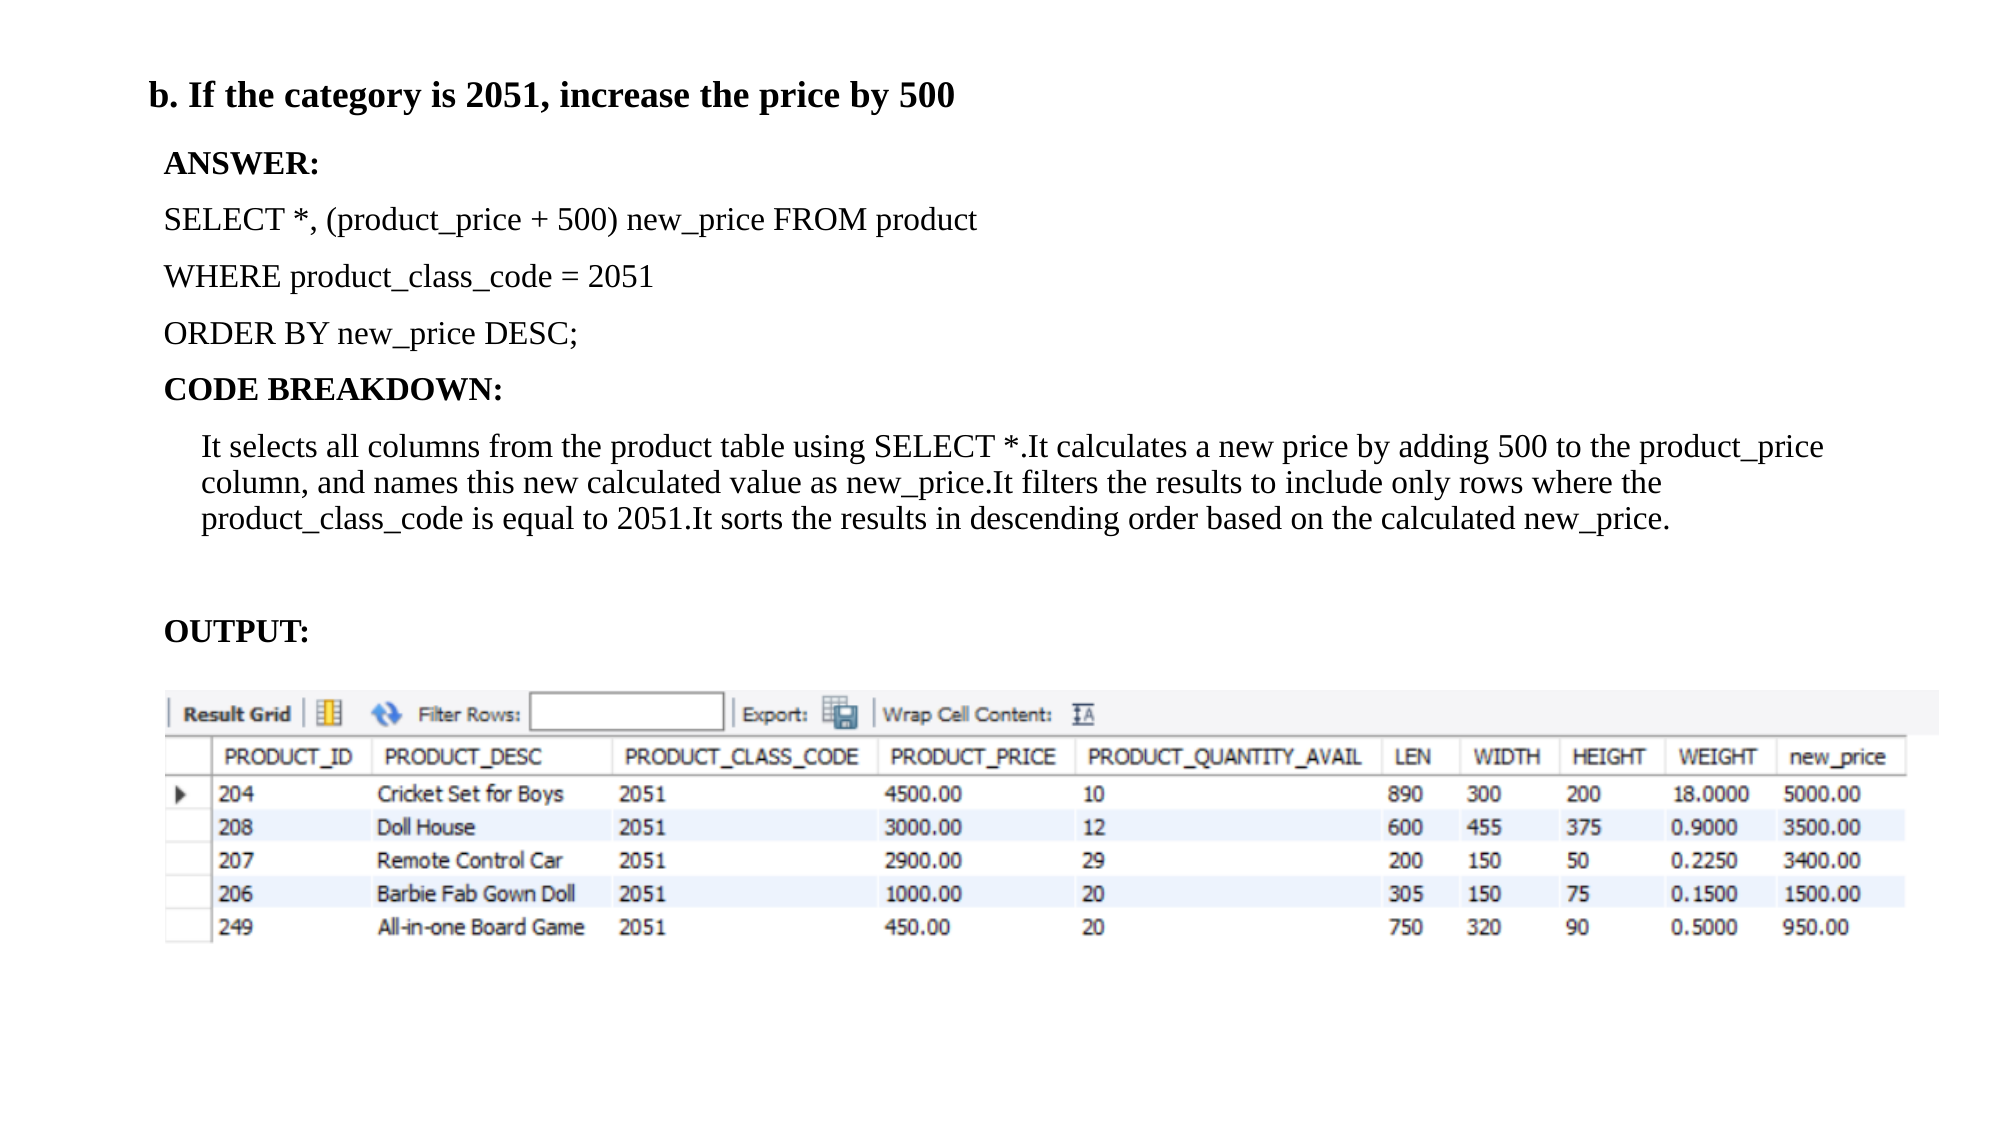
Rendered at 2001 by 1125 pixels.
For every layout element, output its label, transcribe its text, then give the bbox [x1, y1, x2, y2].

list ANSWER: SELECT *, (product_price + 500) new_price FROM product WHERE product_class_code = 2051 ORDER BY new_price DESC; CODE BREAKDOWN: It selects all columns from the product table using SELECT *.It calculates a new price by adding 500 to the product_price column, and names this new calculated value as new_price.It filters the results to include only rows where the product_class_code is equal to 2051.It sorts the results in descending order based on the calculated new_price. OUTPUT: [148, 138, 1887, 1041]
picture [165, 690, 1939, 969]
title b. If the category is 2051, increase the price by 500 [133, 53, 1800, 137]
